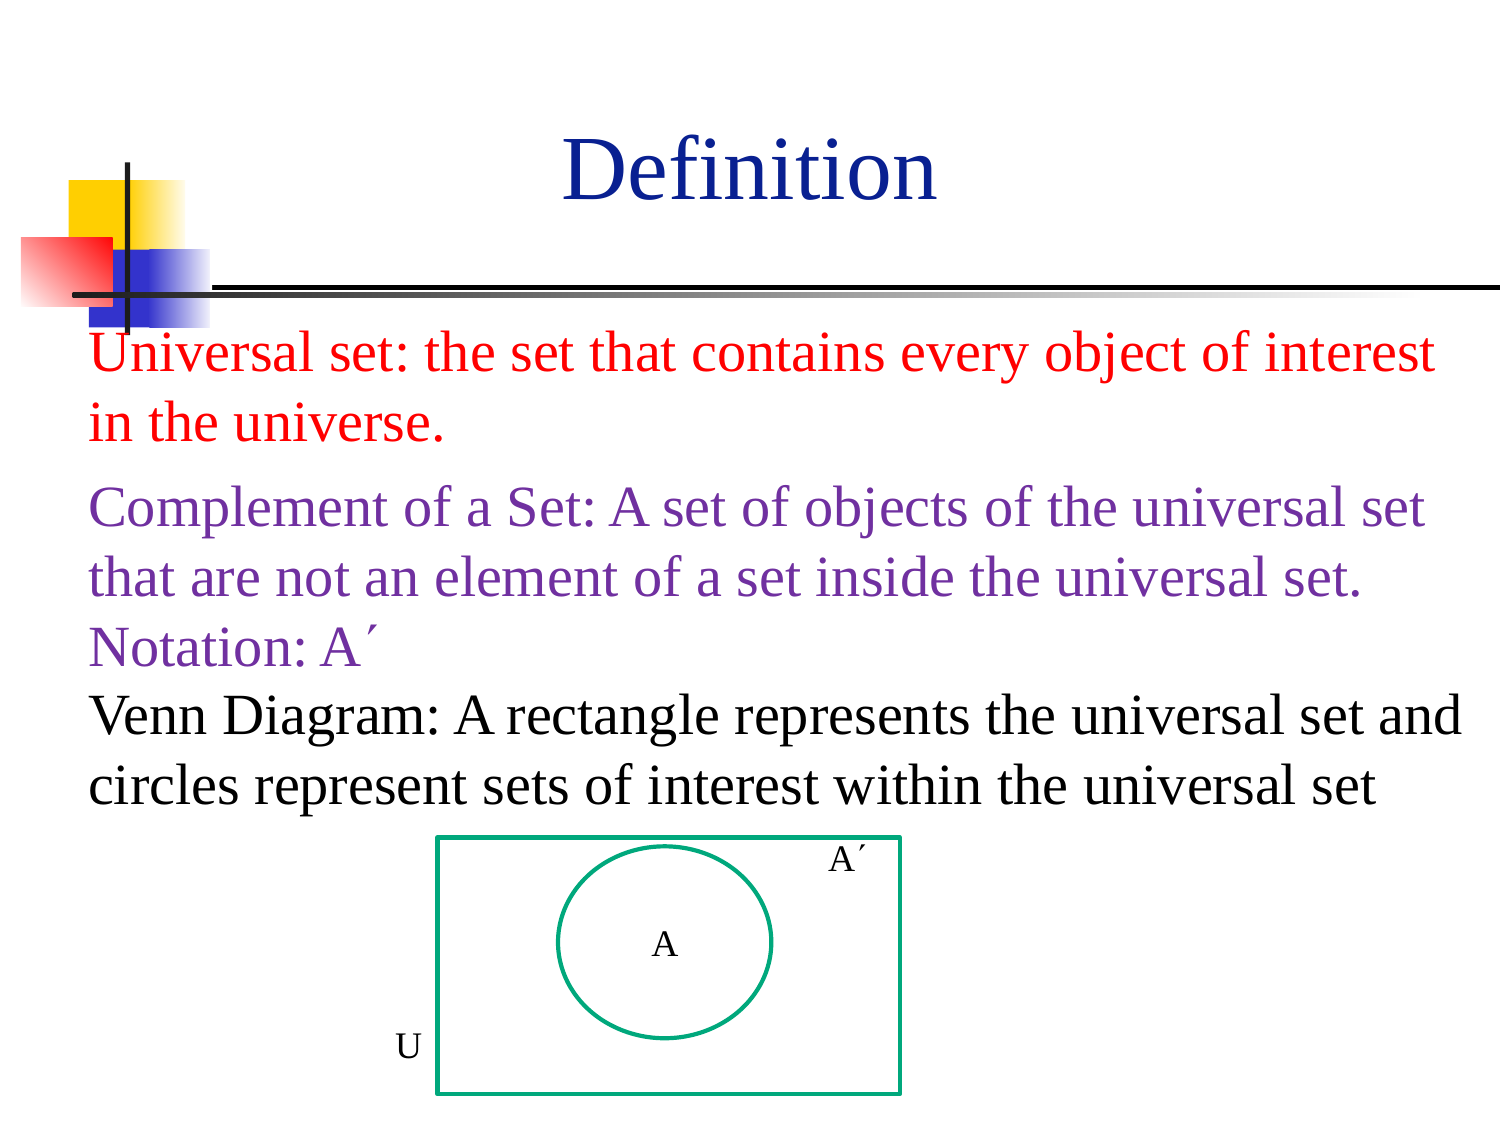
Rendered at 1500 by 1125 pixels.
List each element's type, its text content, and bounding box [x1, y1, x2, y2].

text_box A [813, 826, 893, 887]
text_box [555, 844, 774, 1041]
text_box Venn Diagram: A rectangle represents the universal set and circles represent sets of interest within the universal set [0, 668, 1499, 824]
list Definition [0, 99, 1500, 213]
text_box A [636, 911, 693, 972]
text_box [435, 835, 902, 1096]
text_box U [380, 1013, 437, 1074]
text_box Universal set: the set that contains every object of interest in the universe. [0, 305, 1499, 460]
text_box Complement of a Set: A set of objects of the universal set that are not an element of a set inside the universal set. Notation: A [0, 460, 1499, 668]
